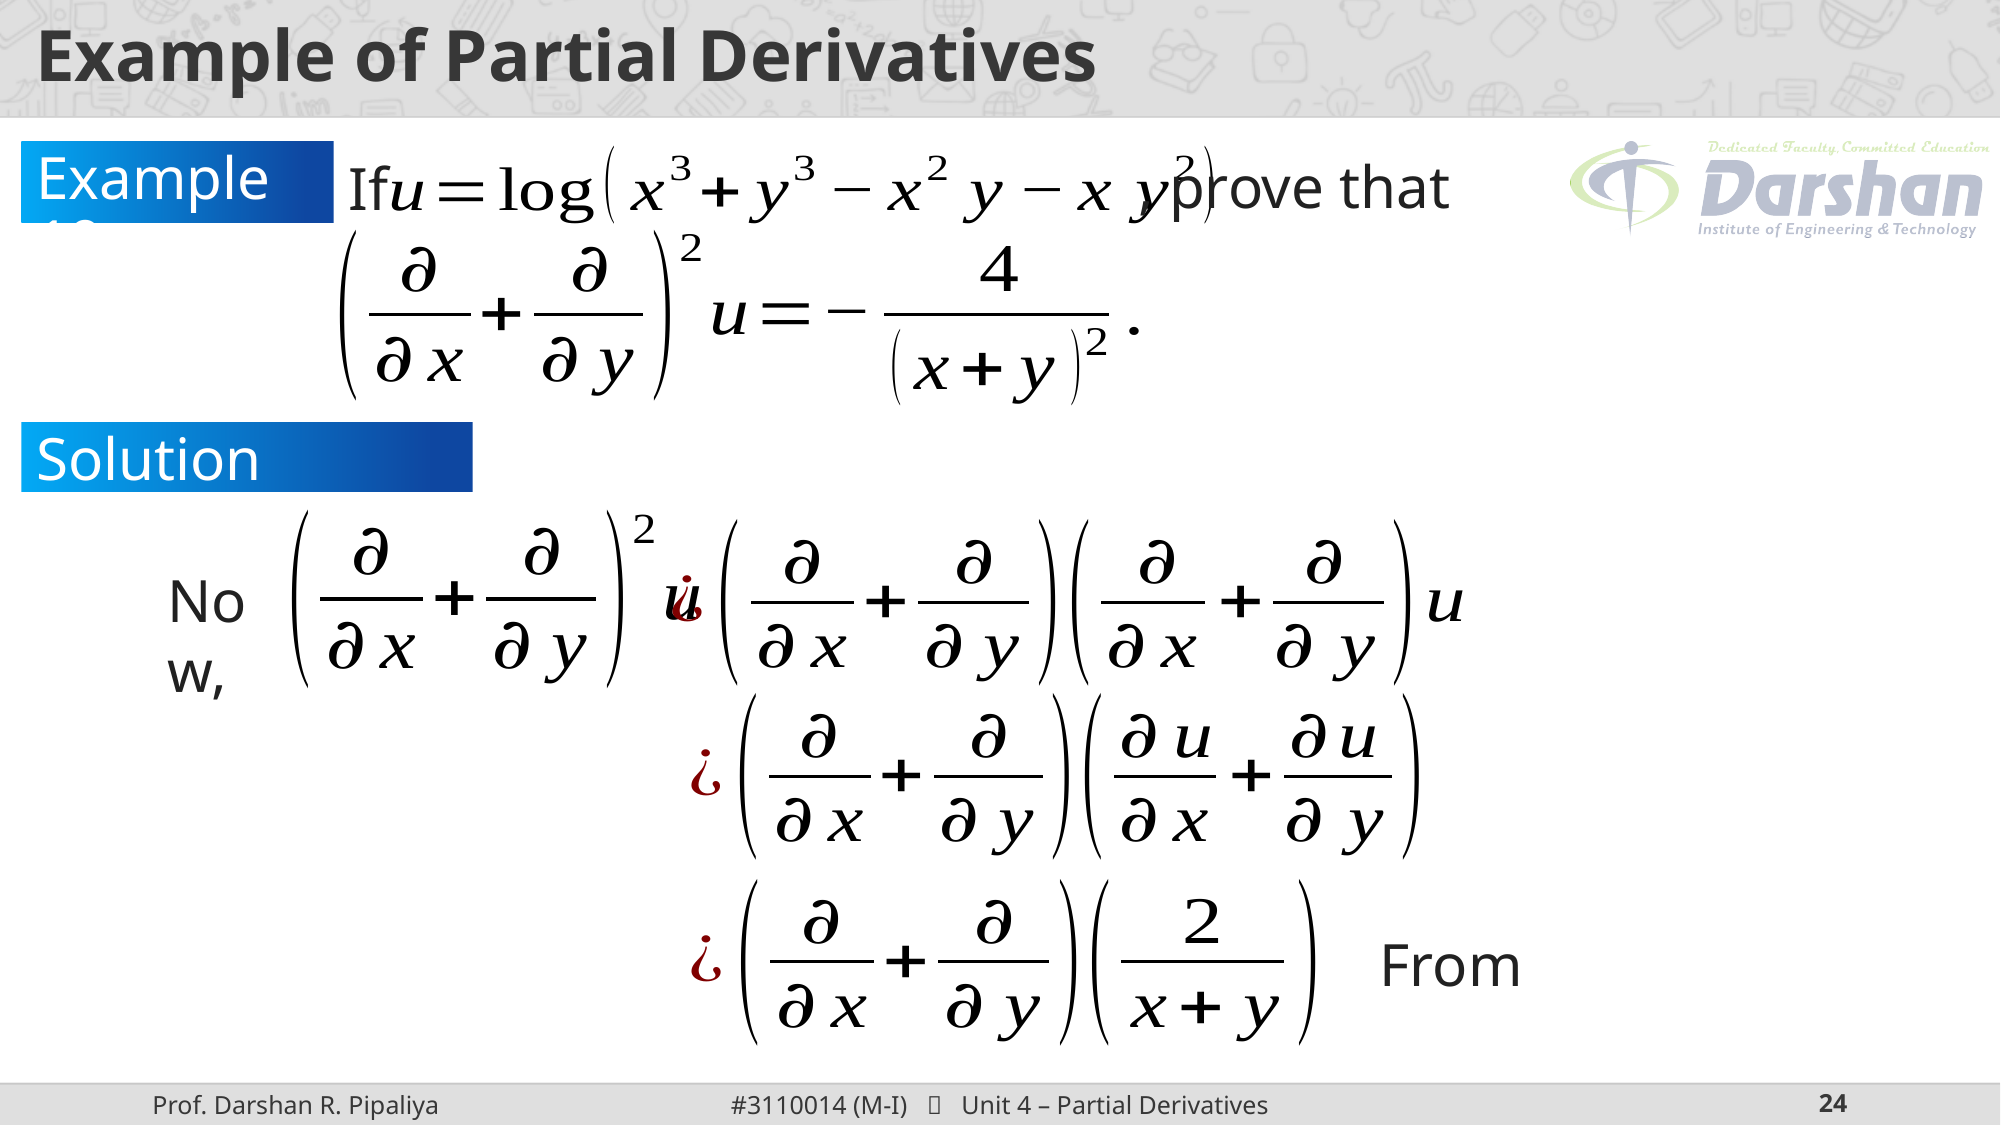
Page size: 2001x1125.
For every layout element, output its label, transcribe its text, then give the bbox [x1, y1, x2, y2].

text_box [1570, 141, 1990, 238]
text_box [333, 141, 1530, 230]
text_box Solution Continue: [21, 422, 473, 492]
list Example 19: [21, 141, 333, 223]
text_box Now, [152, 556, 303, 712]
title Example of Partial Derivatives [0, 0, 2000, 117]
